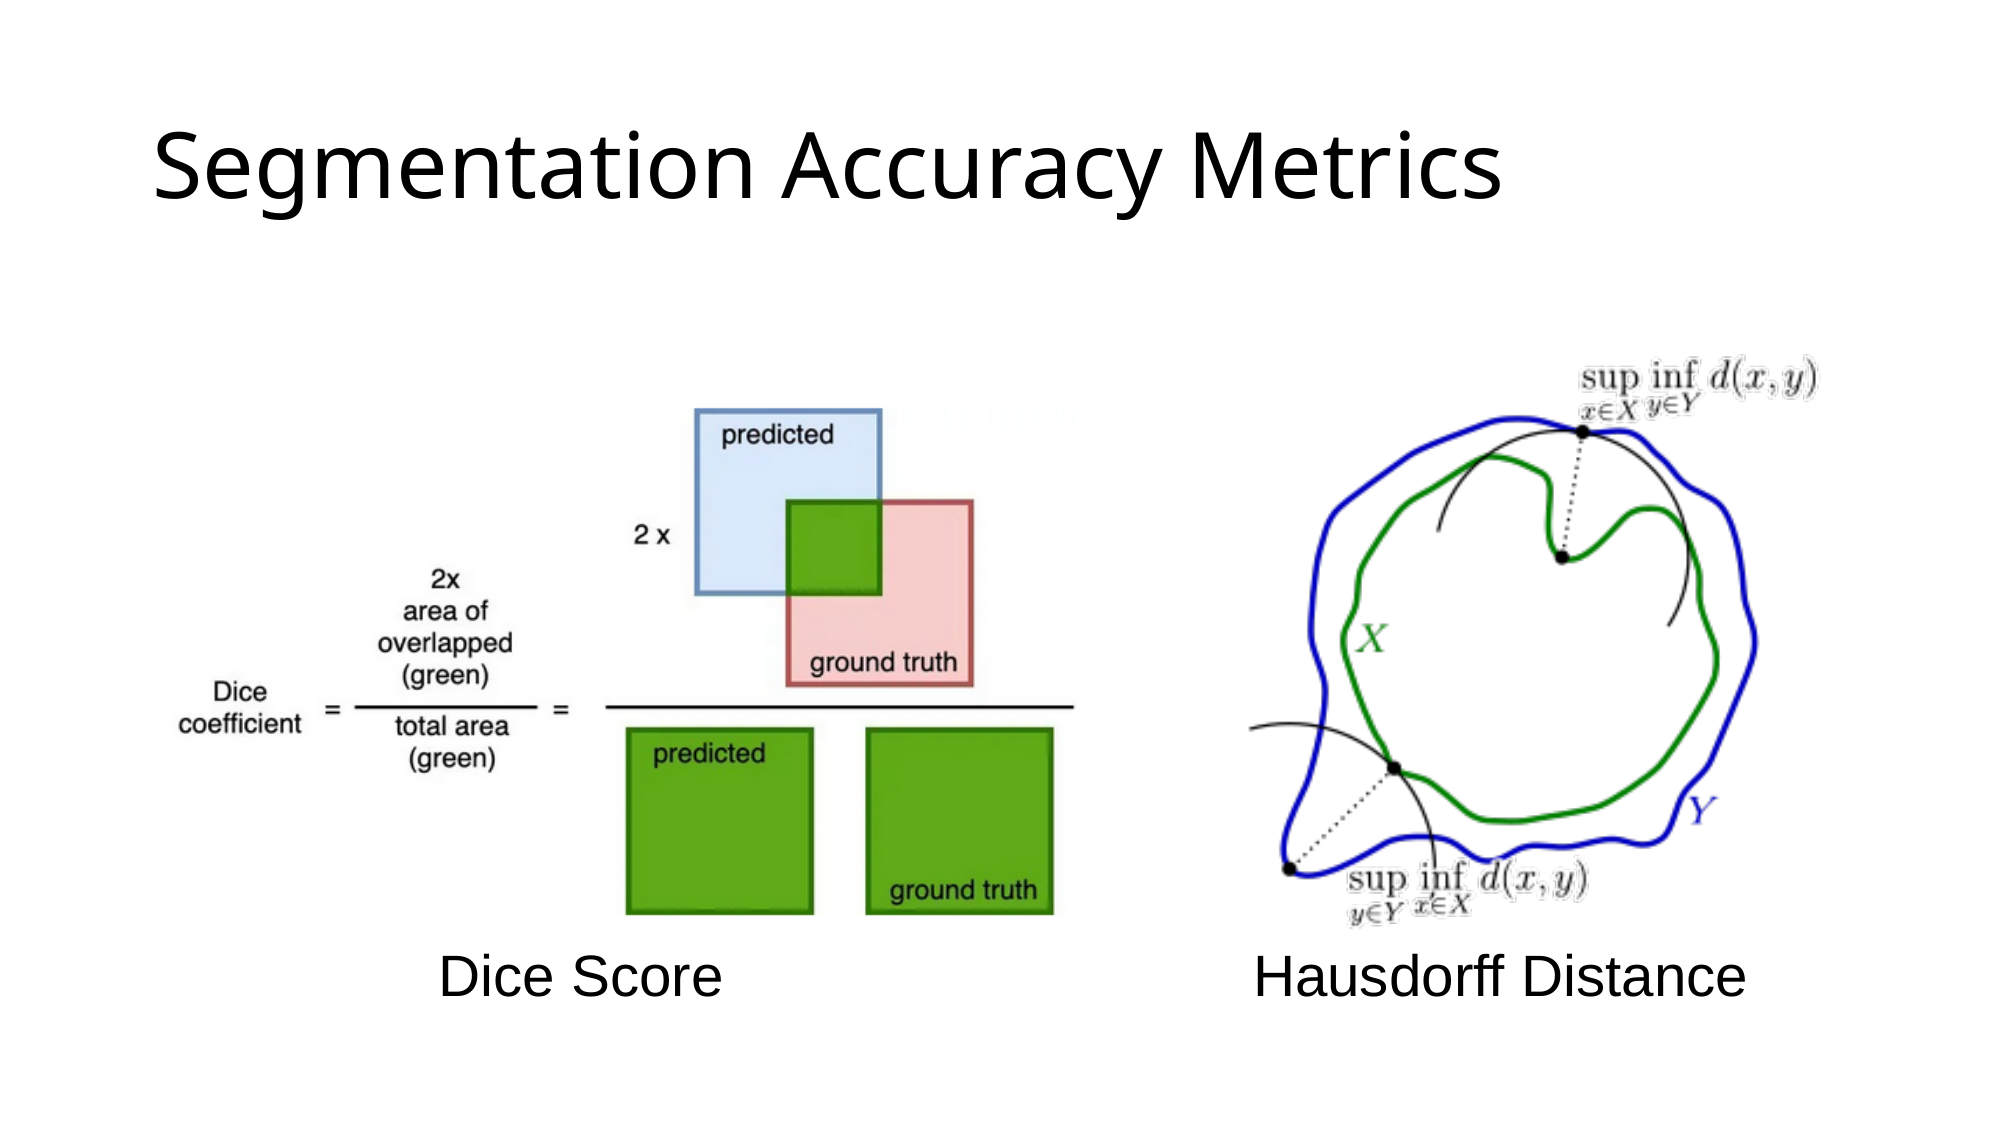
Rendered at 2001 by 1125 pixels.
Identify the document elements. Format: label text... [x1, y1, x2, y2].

picture [1238, 345, 1823, 931]
text_box Dice Score [423, 930, 1202, 1016]
title Segmentation Accuracy Metrics [137, 59, 1863, 278]
text_box Hausdorff Distance [1238, 930, 2000, 1016]
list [74, 349, 1166, 931]
